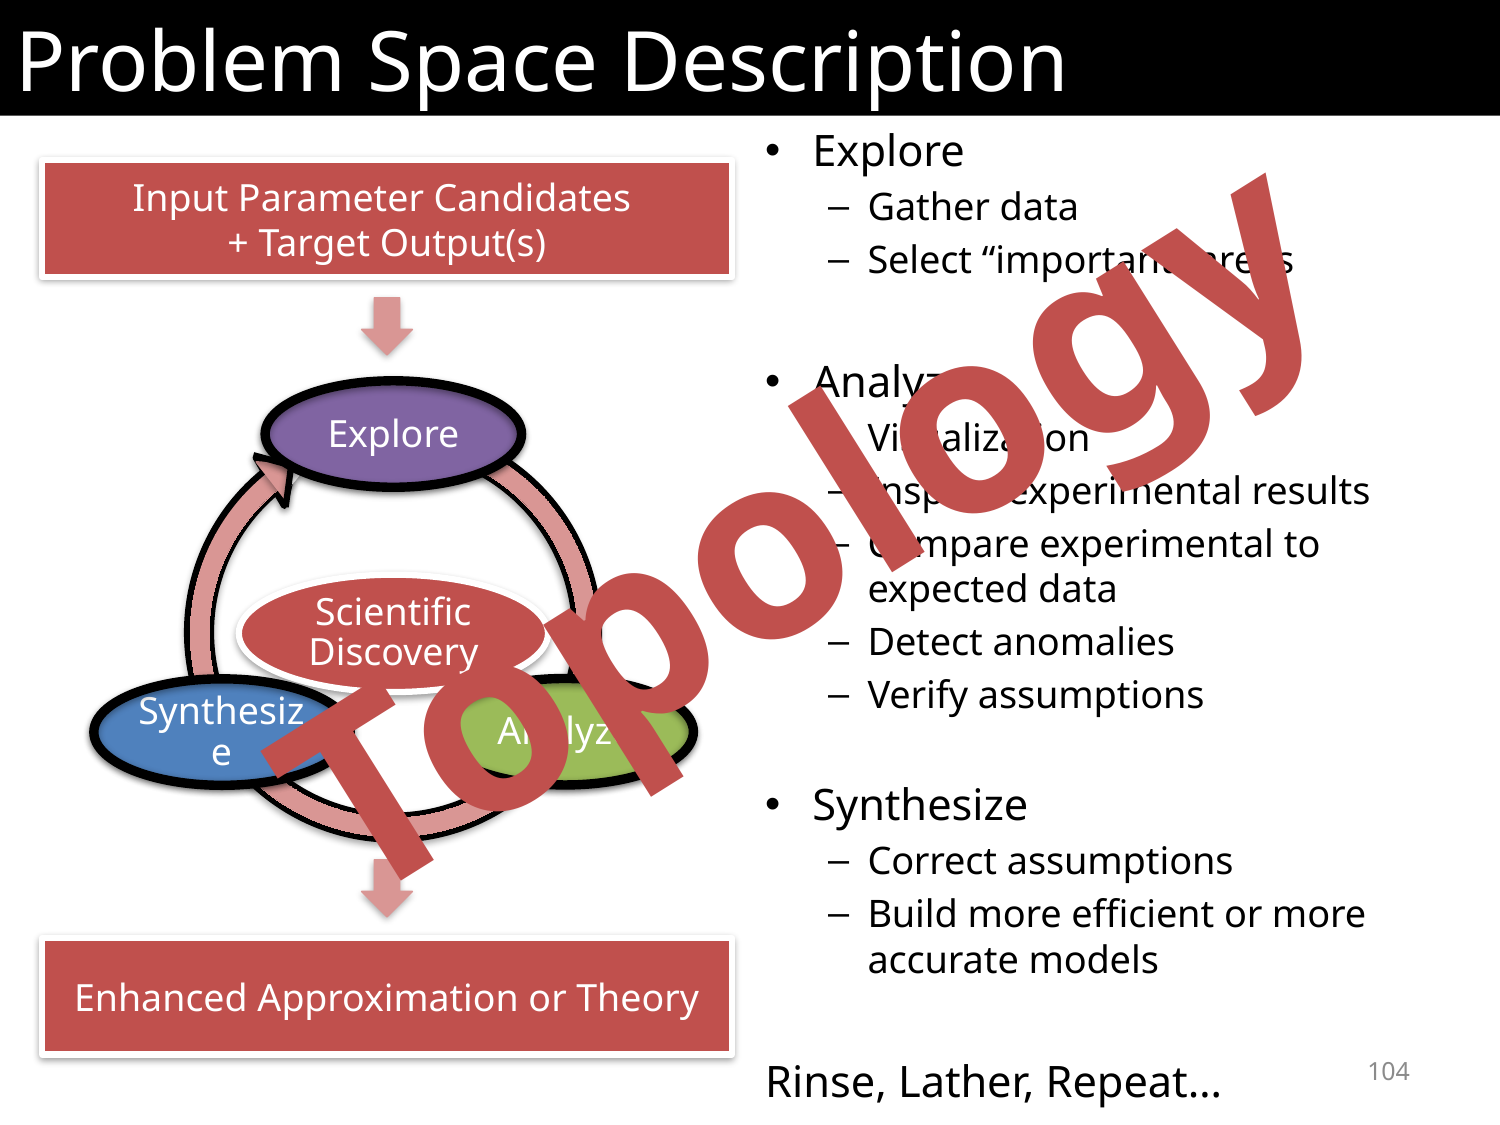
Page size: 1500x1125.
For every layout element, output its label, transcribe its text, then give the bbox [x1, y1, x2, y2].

text_box Enhanced Approximation or Theory [39, 935, 204, 1058]
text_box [285, 472, 292, 508]
text_box Input Parameter Candidates + Target Output(s) [39, 157, 735, 280]
text_box Enhanced Approximation or Theory [233, 935, 735, 1058]
text_box Topology [91, 878, 518, 1070]
title Problem Space Description [0, 0, 1500, 116]
slide_number 104 [1074, 1042, 1425, 1103]
text_box [360, 297, 414, 356]
text_box Topology [709, 11, 1459, 642]
list Explore Gather data Select “important” areas Analyze Visualization Inspect experimental results Compare experimental to expected data Detect anomalies Verify assumptions Synthesize Correct assumptions Build more efficient or more accurate models Rinse, Lather, Repeat… [750, 115, 1500, 1125]
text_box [0, 375, 890, 870]
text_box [253, 454, 293, 466]
